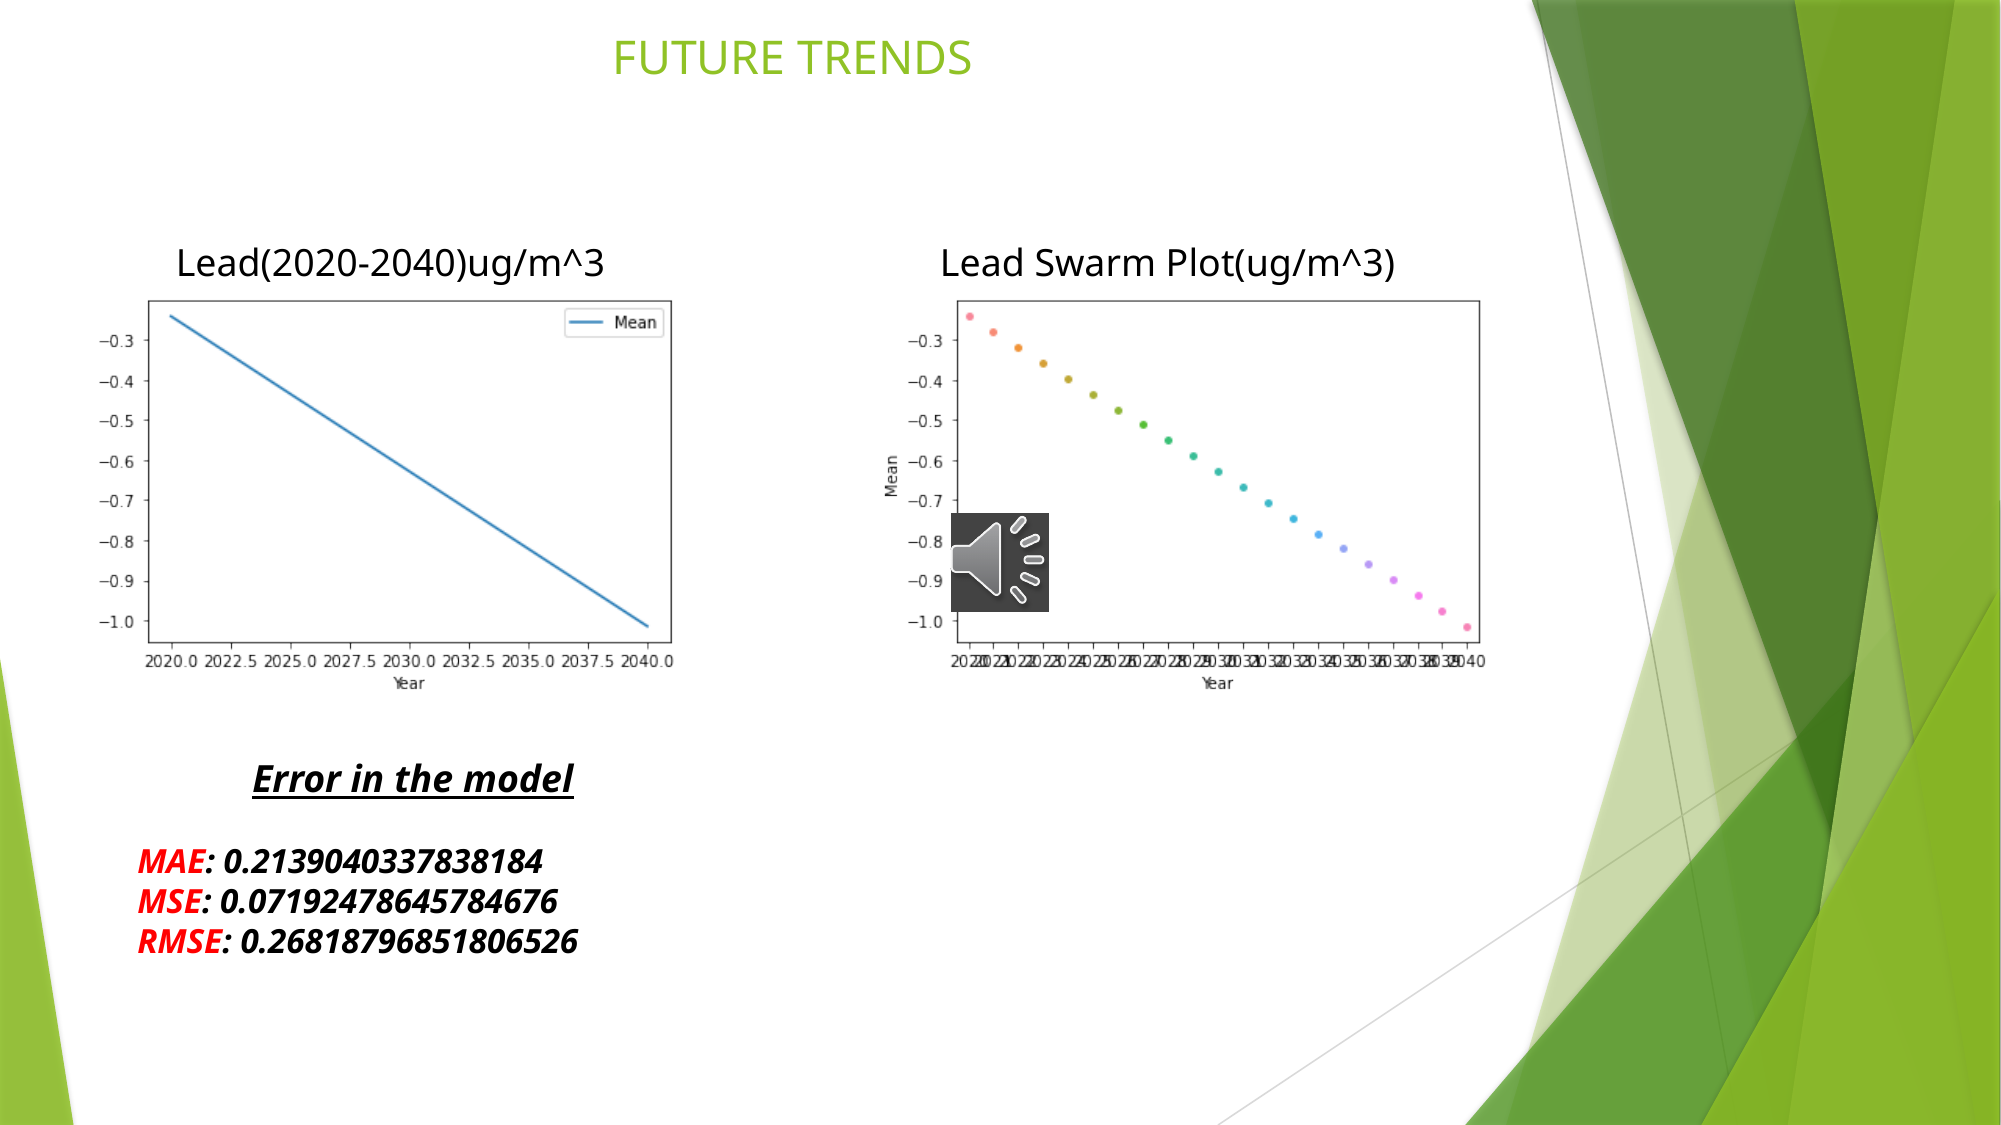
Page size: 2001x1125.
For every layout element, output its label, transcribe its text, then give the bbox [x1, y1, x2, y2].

title FUTURE TRENDS [87, 20, 1498, 148]
picture [87, 291, 686, 702]
list Error in the model MAE: 0.2139040337838184 MSE: 0.07192478645784676 RMSE: 0.26818796851806526 [111, 561, 716, 1125]
picture [874, 291, 1499, 702]
text_box Lead(2020-2040)ug/m^3 [161, 231, 665, 290]
text_box Lead Swarm Plot(ug/m^3) [925, 231, 1479, 290]
